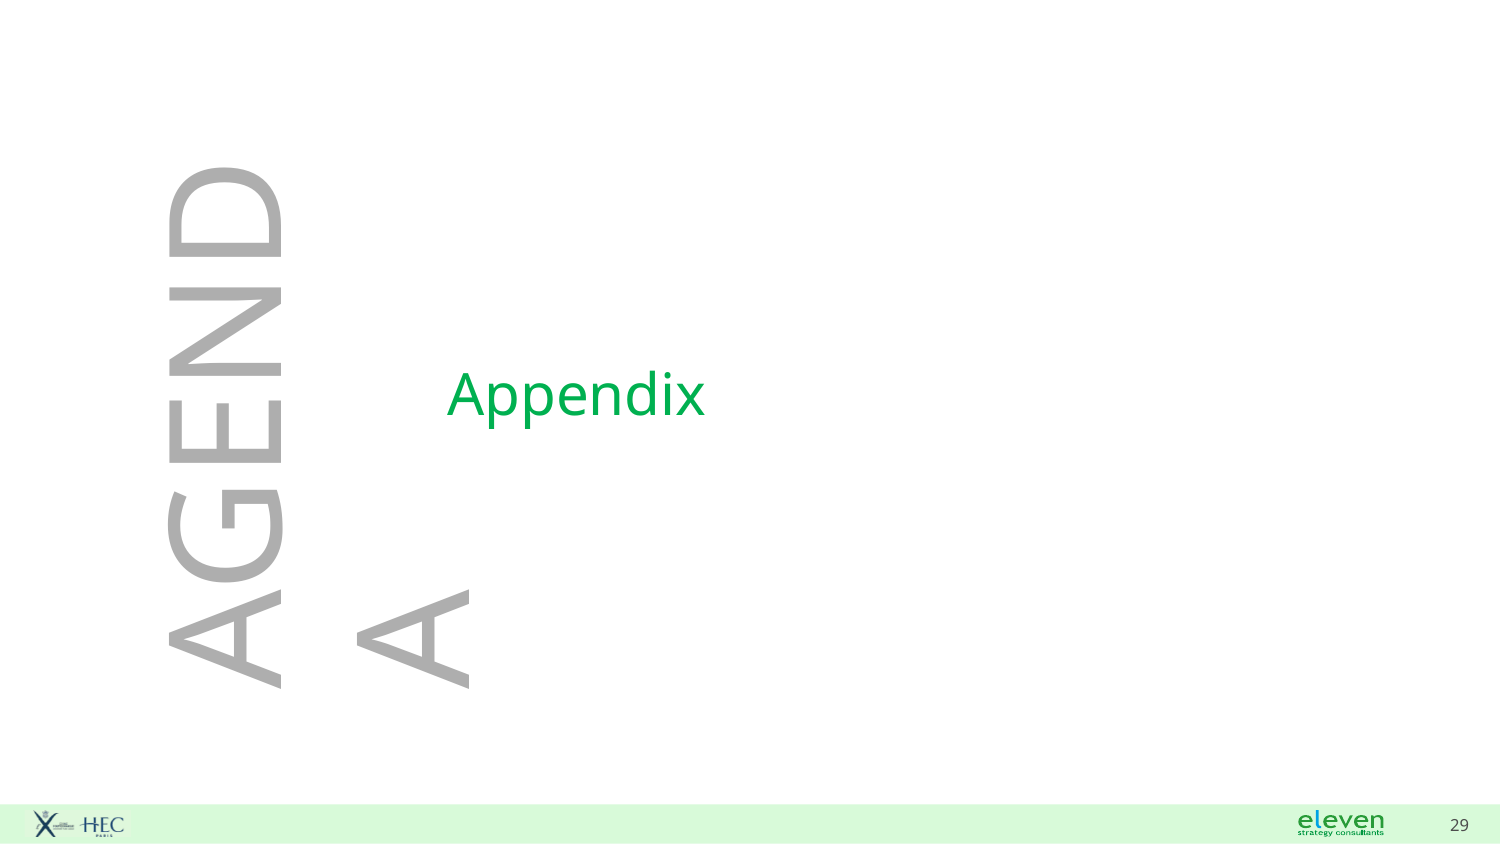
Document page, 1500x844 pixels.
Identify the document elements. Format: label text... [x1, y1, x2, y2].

slide_number 29 [1442, 812, 1477, 840]
text_box AGENDA [118, 83, 315, 697]
text_box Appendix [439, 273, 1293, 477]
picture [24, 810, 131, 837]
